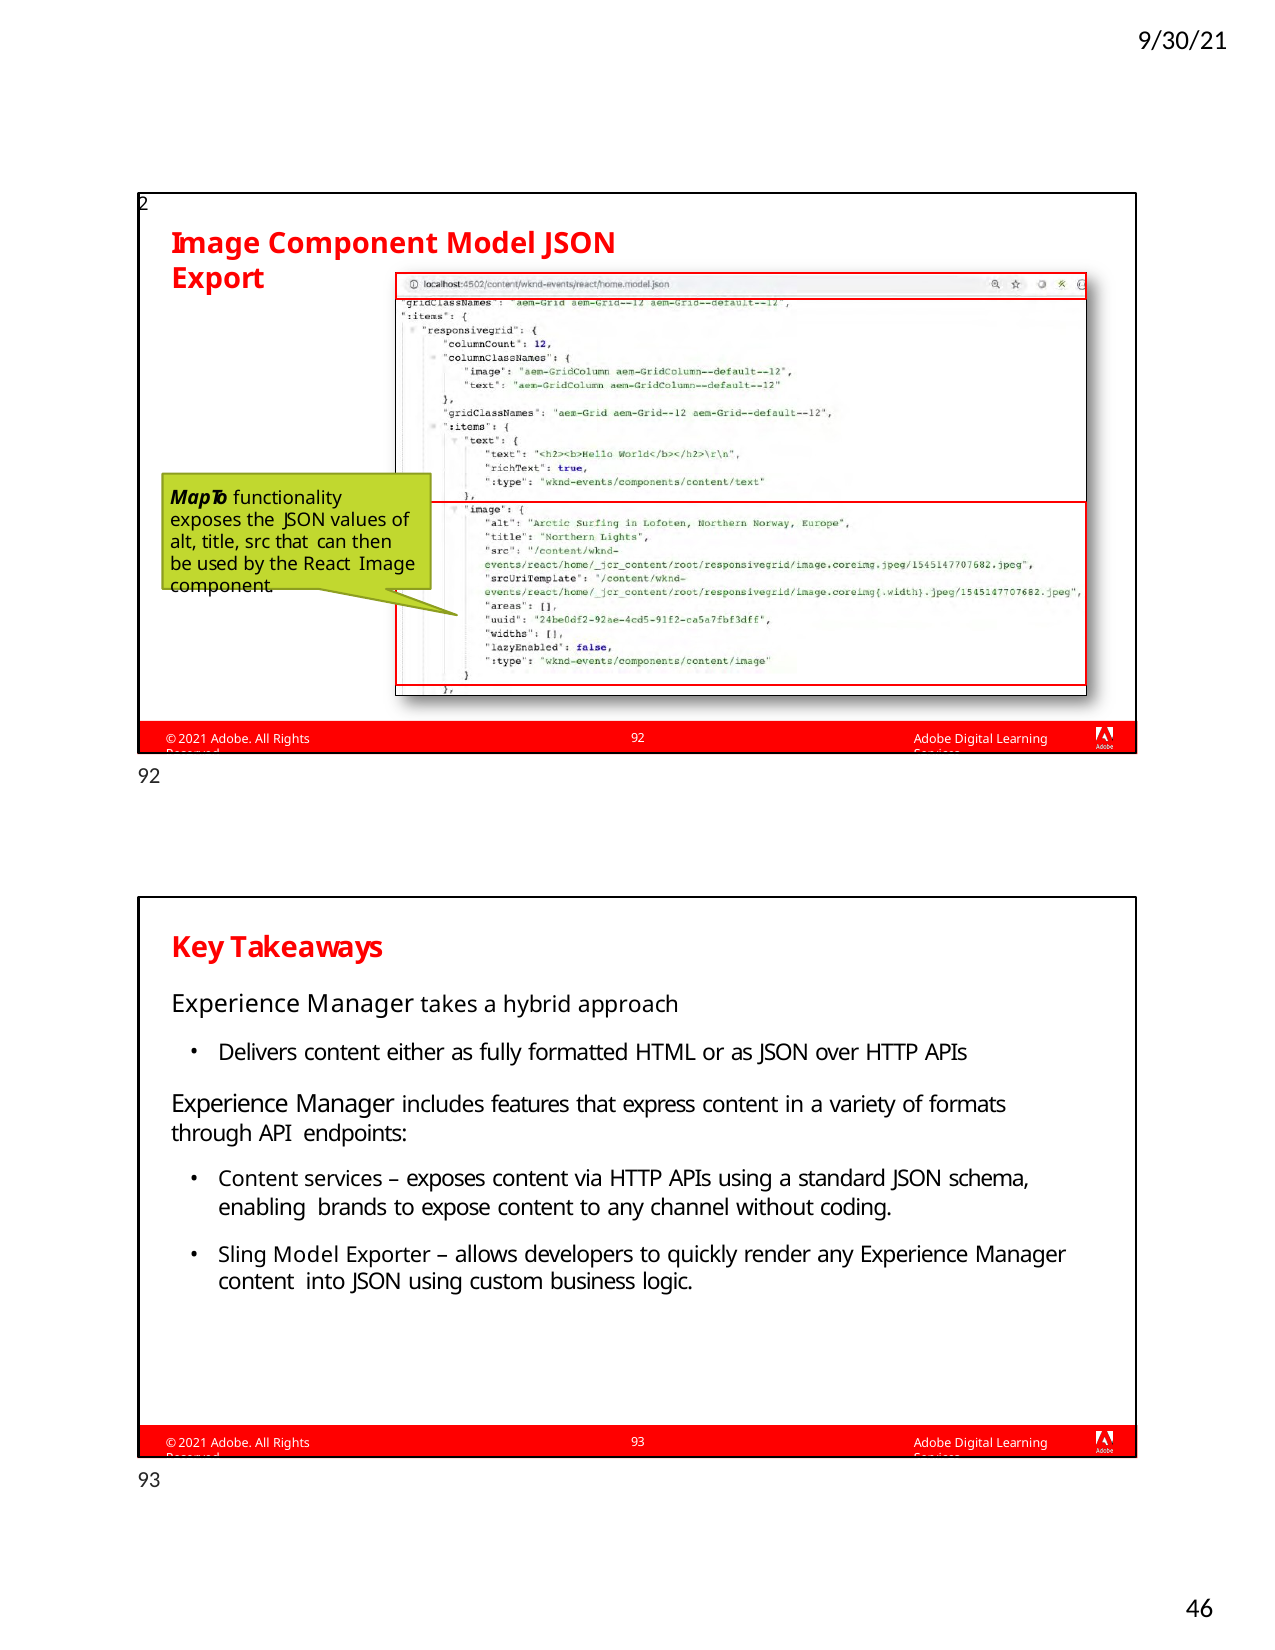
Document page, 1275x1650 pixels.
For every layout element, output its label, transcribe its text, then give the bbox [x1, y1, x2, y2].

text_box [138, 896, 1137, 1424]
text_box 92 [135, 761, 163, 788]
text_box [161, 271, 1088, 687]
text_box [138, 192, 1137, 720]
text_box 9/30/21 [1135, 20, 1230, 55]
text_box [137, 720, 1138, 755]
text_box 93 [135, 1466, 163, 1492]
text_box 2 [135, 189, 149, 214]
slide_number 46 [1179, 1589, 1234, 1650]
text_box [378, 255, 1119, 728]
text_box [137, 1424, 1138, 1459]
